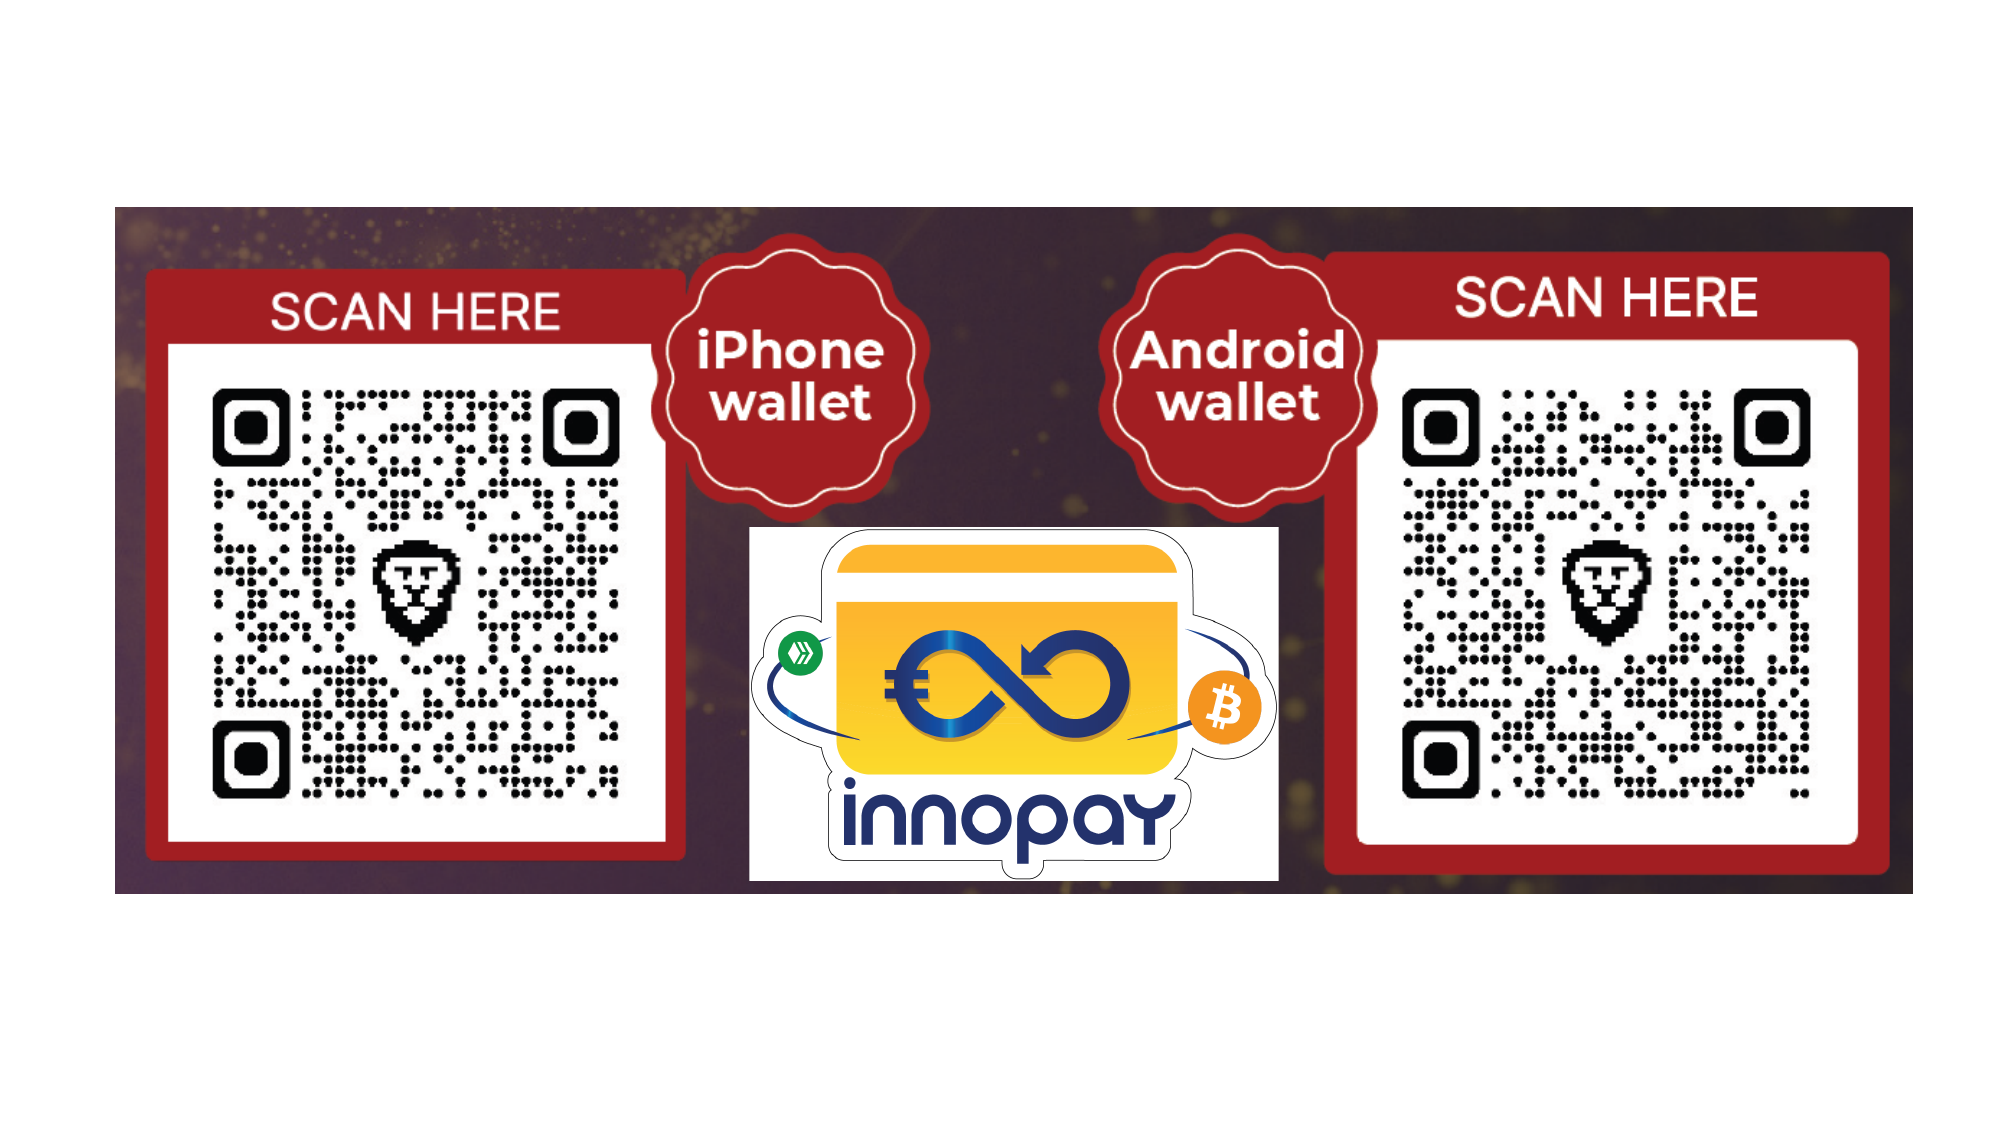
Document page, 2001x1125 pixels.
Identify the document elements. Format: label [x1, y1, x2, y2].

picture [115, 207, 1913, 894]
